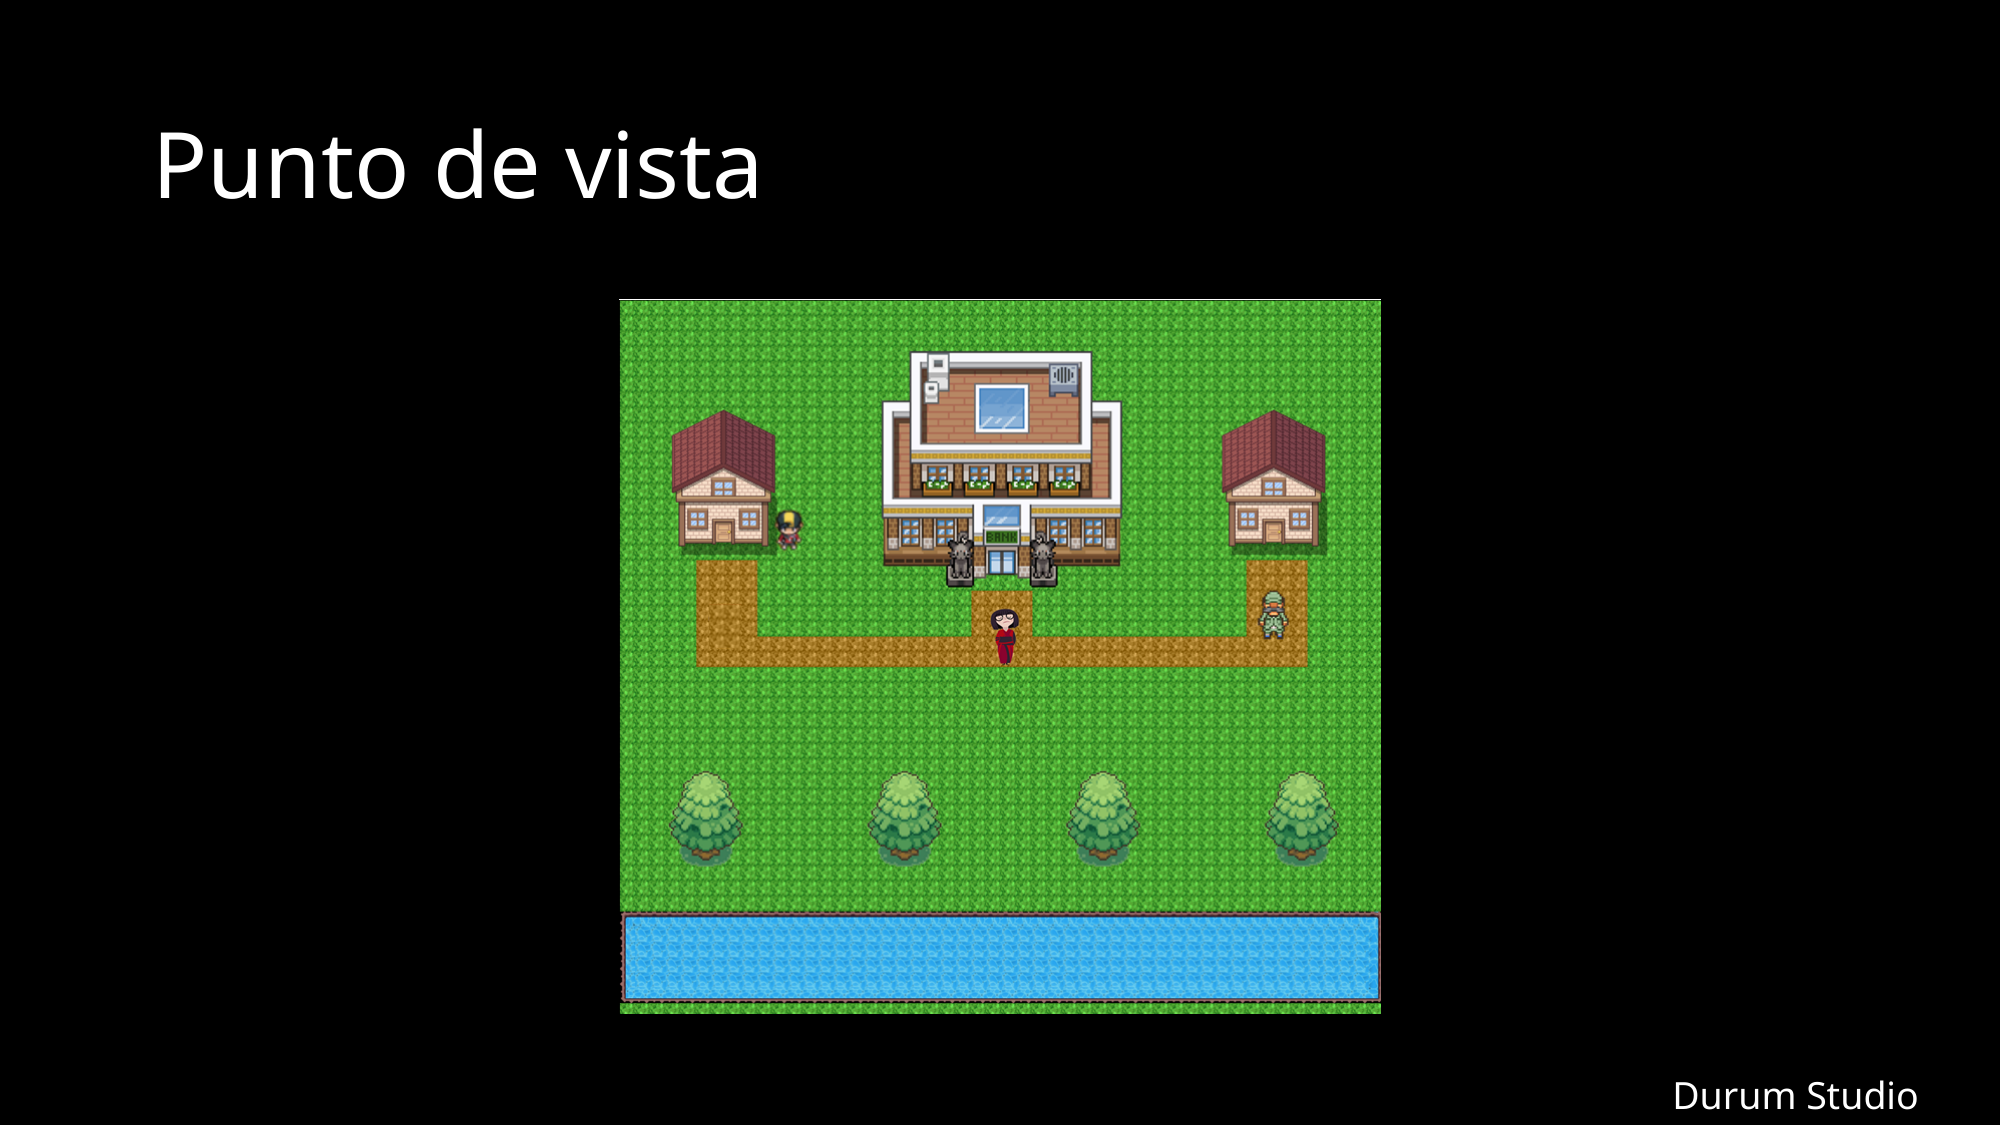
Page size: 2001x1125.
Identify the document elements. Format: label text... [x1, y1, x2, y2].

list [619, 299, 1381, 1014]
text_box Durum Studio [1657, 1064, 2000, 1125]
title Punto de vista [137, 59, 1863, 278]
